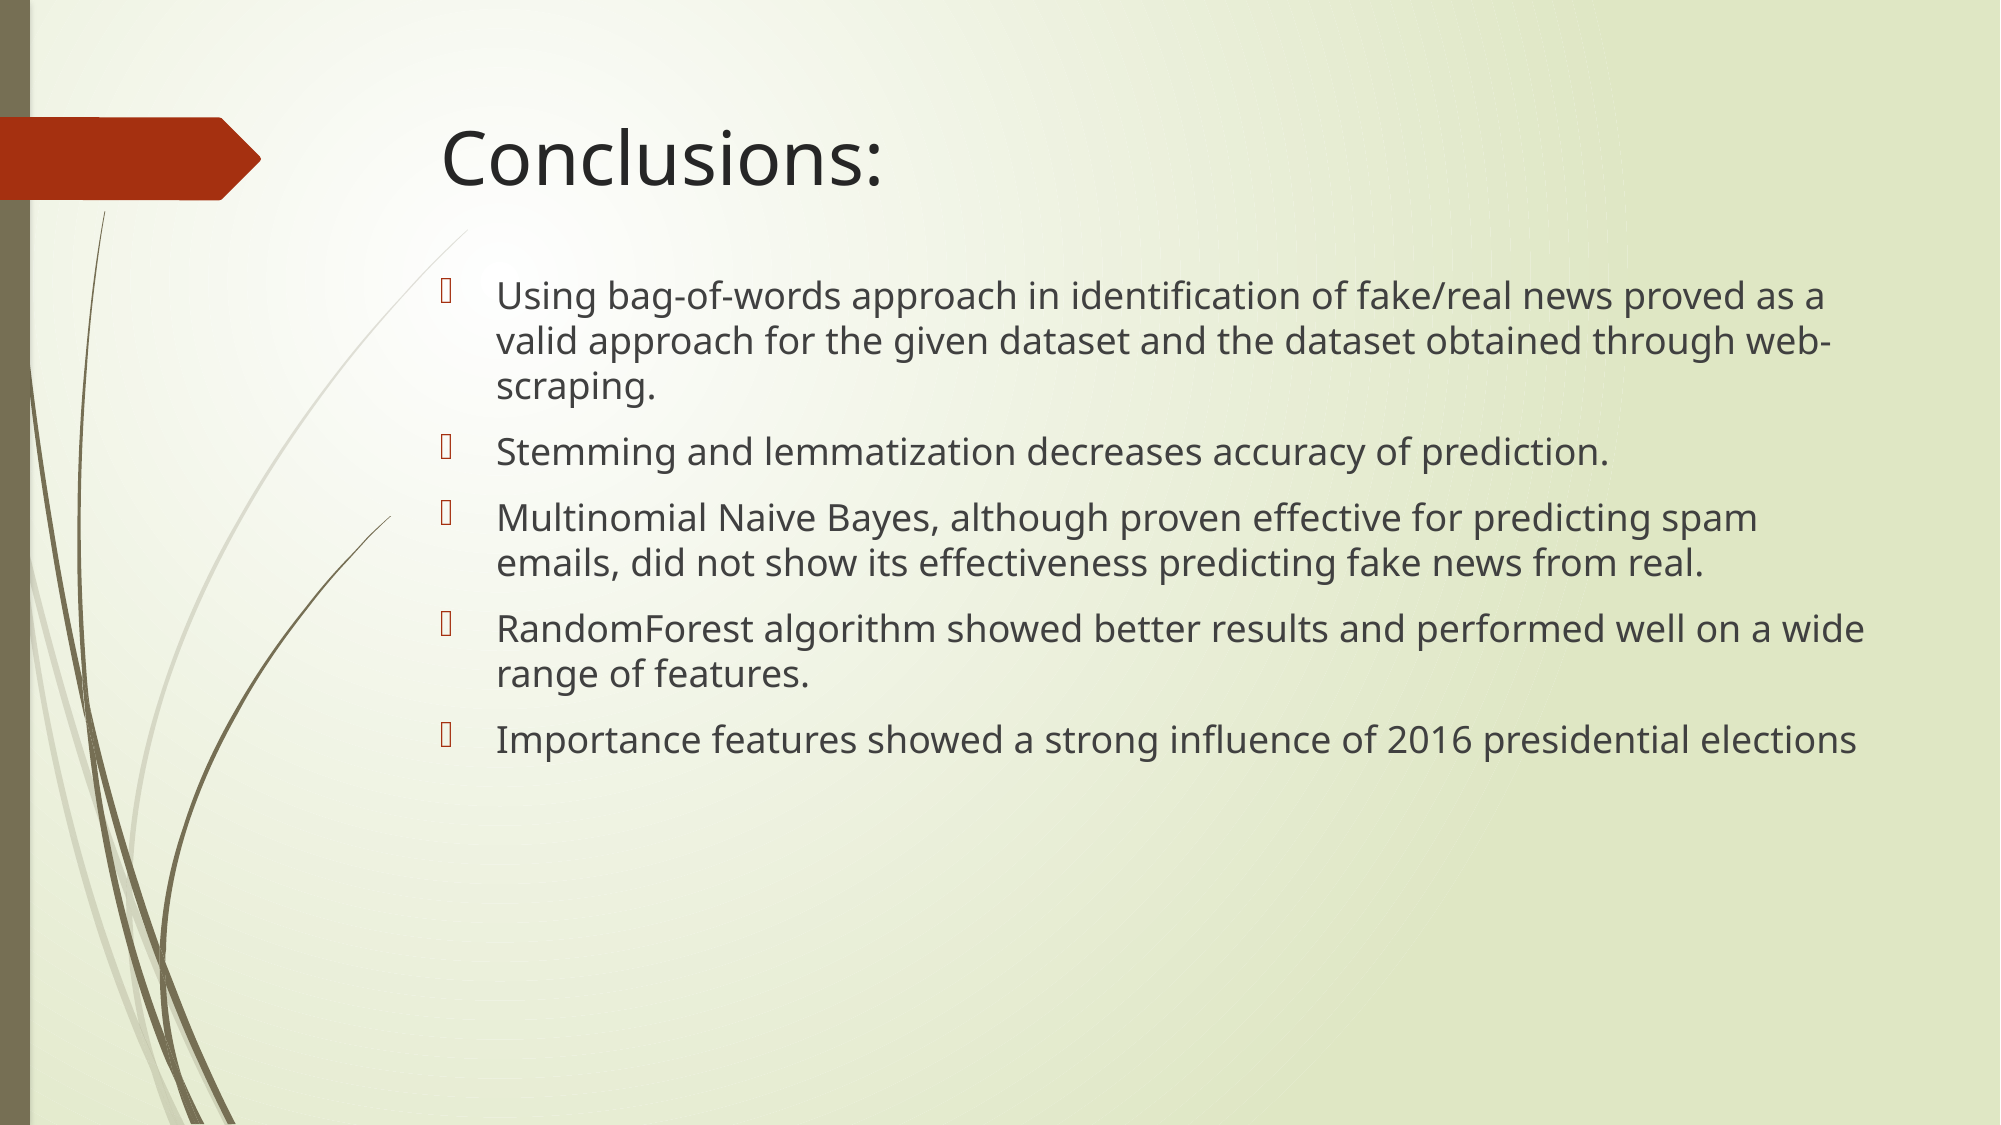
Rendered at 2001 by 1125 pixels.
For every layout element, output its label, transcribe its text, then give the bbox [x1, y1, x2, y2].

title Conclusions: [425, 102, 1888, 217]
list Using bag-of-words approach in identification of fake/real news proved as a valid approach for the given dataset and the dataset obtained through web-scraping. Stemming and lemmatization decreases accuracy of prediction. Multinomial Naive Bayes, although proven effective for predicting spam emails, did not show its effectiveness predicting fake news from real. RandomForest algorithm showed better results and performed well on a wide range of features. Importance features showed a strong influence of 2016 presidential elections [424, 264, 1888, 895]
